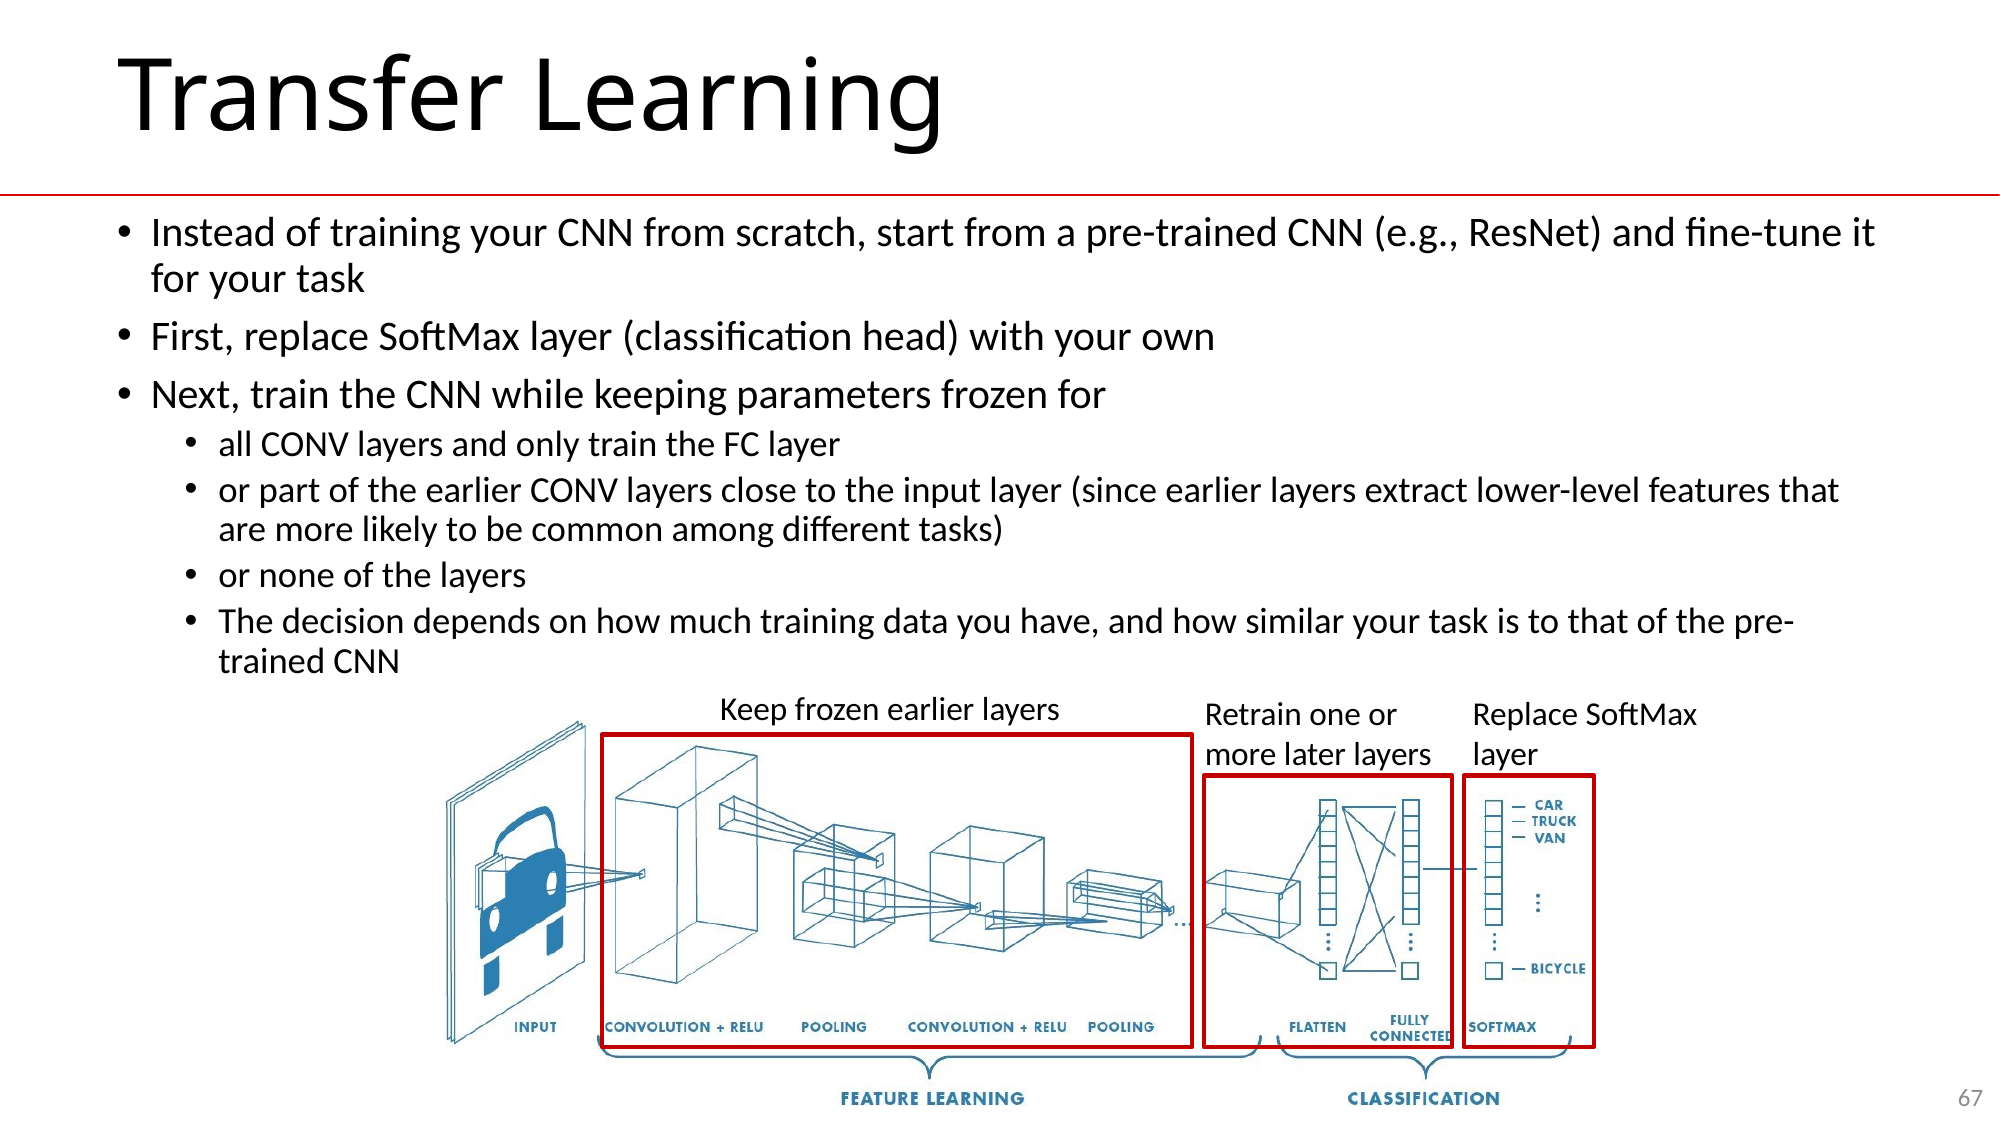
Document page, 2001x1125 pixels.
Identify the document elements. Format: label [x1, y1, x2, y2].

text_box [705, 679, 1144, 720]
picture [445, 720, 1586, 1106]
slide_number [1548, 1066, 1999, 1125]
text_box [1190, 685, 1745, 1048]
title [102, 10, 1899, 186]
list [102, 203, 1899, 696]
